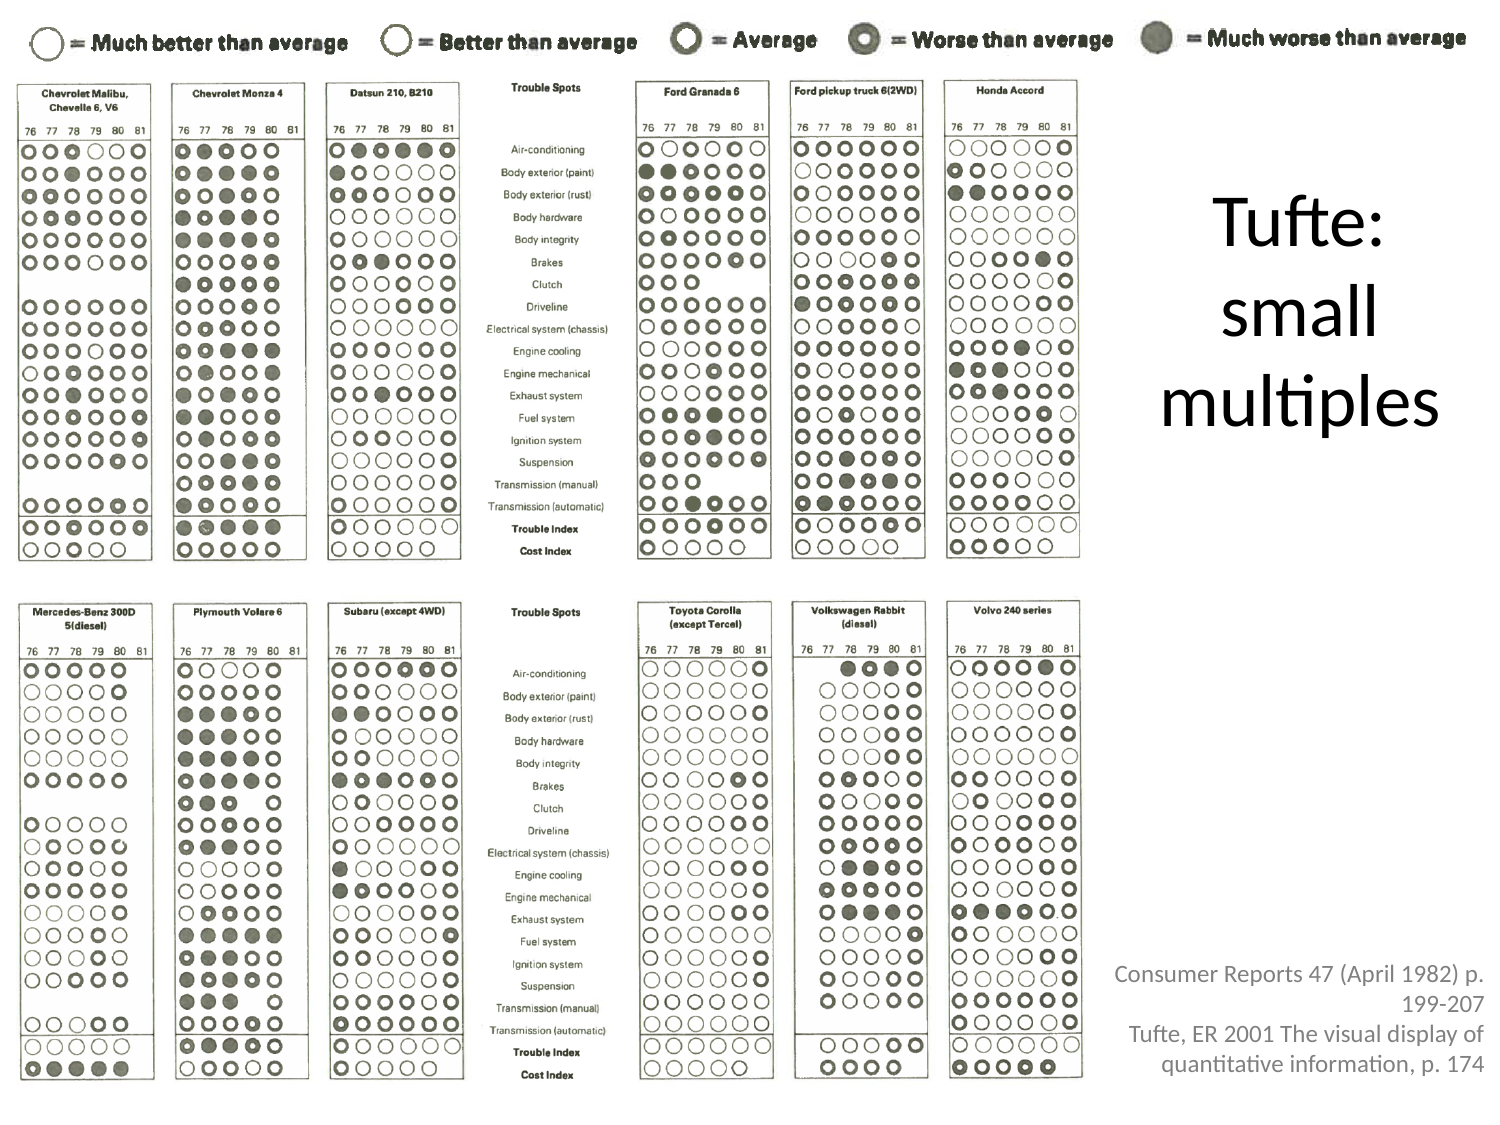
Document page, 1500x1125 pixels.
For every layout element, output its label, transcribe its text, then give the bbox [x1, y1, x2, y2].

picture [3, 3, 1484, 1087]
text_box Consumer Reports 47 (April 1982) p. 199-207 Tufte, ER 2001 The visual display of quantitative information, p. 174 [1096, 949, 1500, 1085]
title Tufte: small multiples [1125, 99, 1475, 513]
